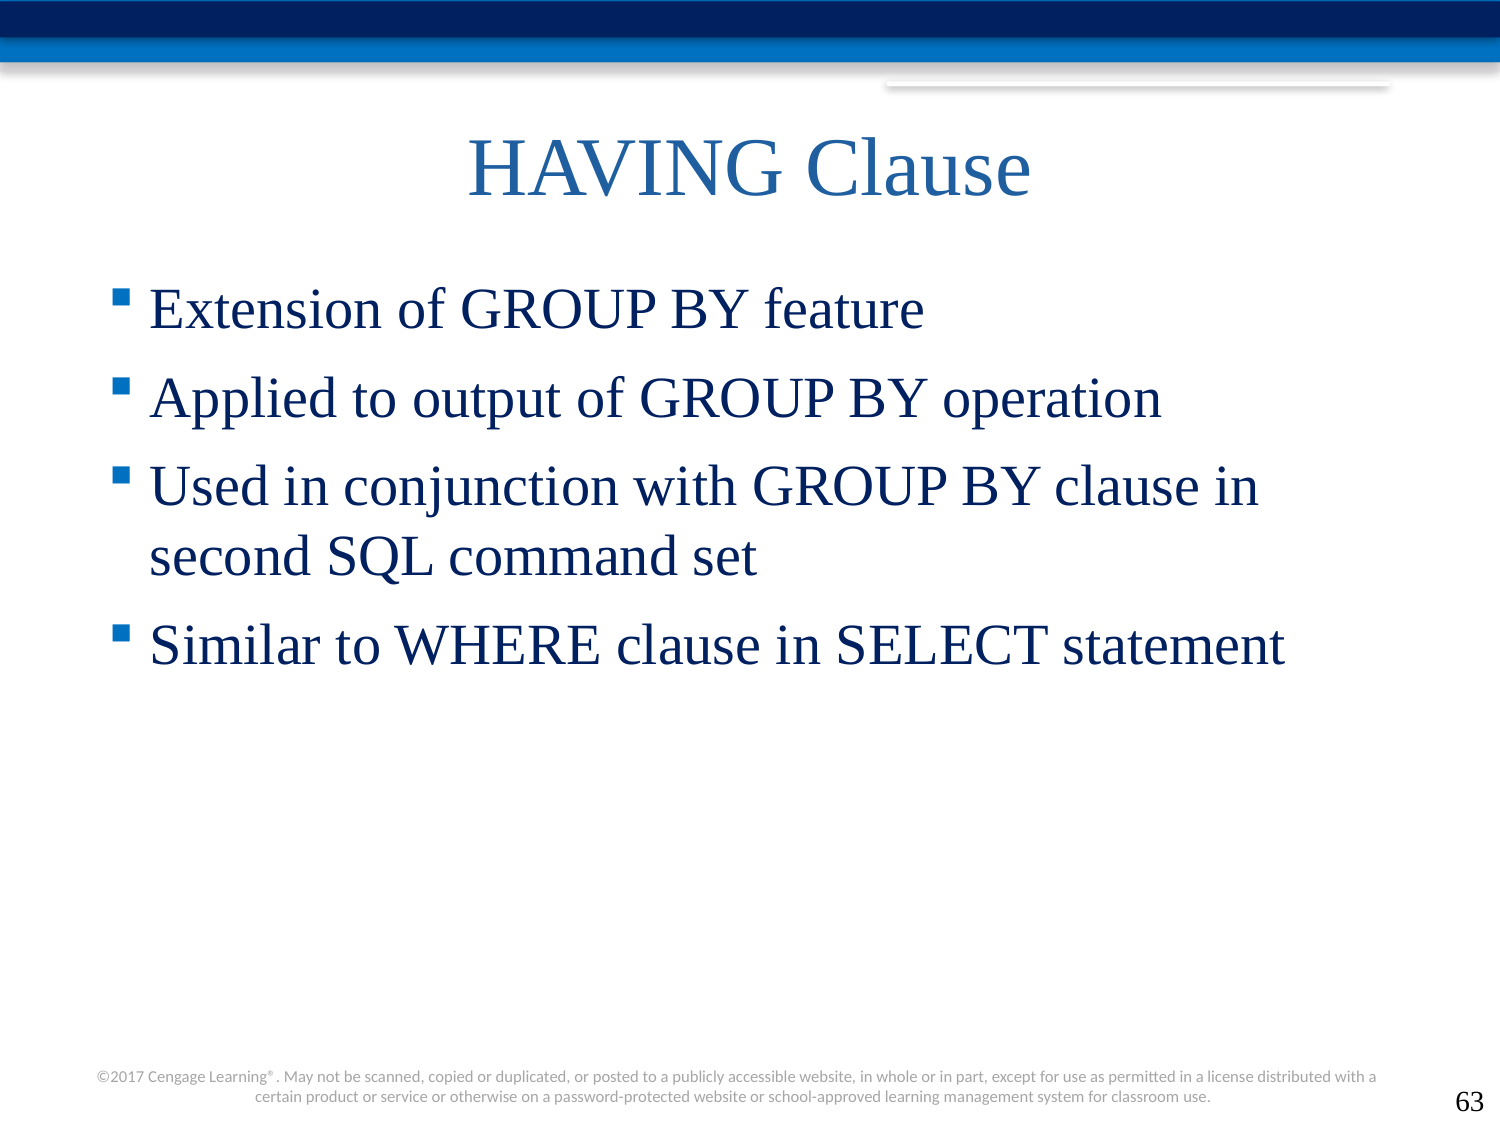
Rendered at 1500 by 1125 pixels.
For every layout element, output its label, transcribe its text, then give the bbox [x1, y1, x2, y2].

title HAVING Clause [75, 75, 1425, 250]
list Extension of GROUP BY feature Applied to output of GROUP BY operation Used in conjunction with GROUP BY clause in second SQL command set Similar to WHERE clause in SELECT statement [75, 262, 1425, 1066]
slide_number 63 [1425, 1074, 1500, 1125]
